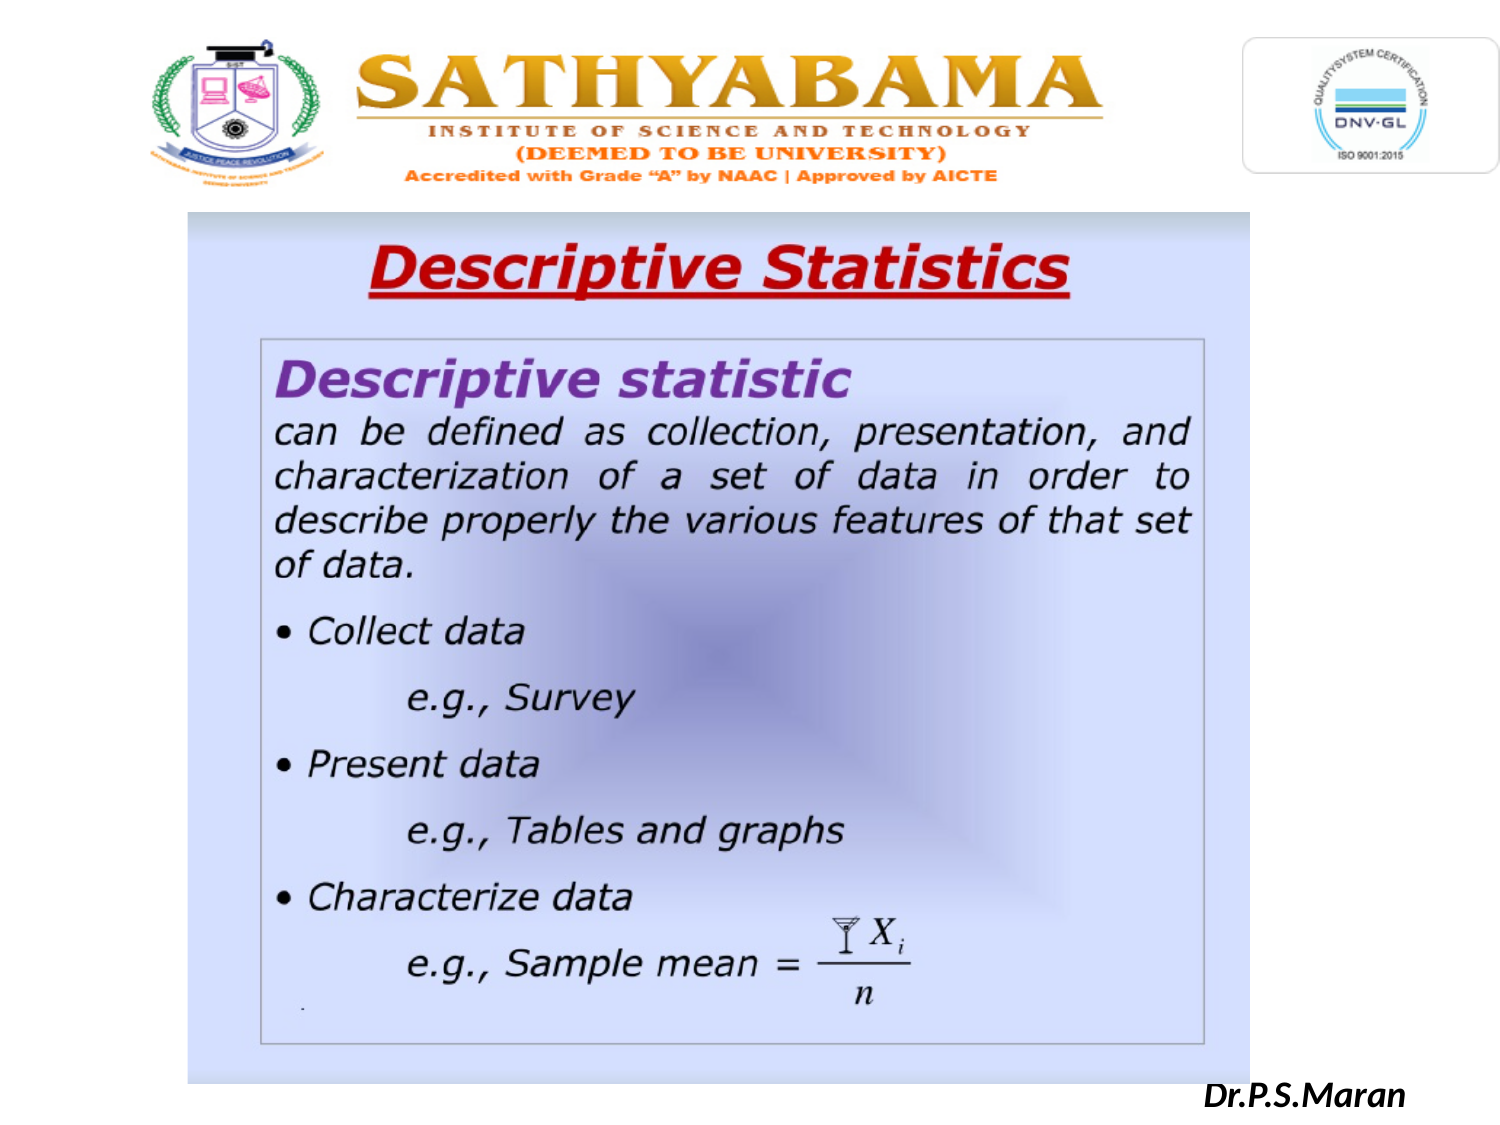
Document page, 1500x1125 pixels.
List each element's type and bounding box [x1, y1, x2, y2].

picture [187, 212, 1251, 1084]
picture [1242, 37, 1500, 174]
picture [137, 37, 1238, 188]
